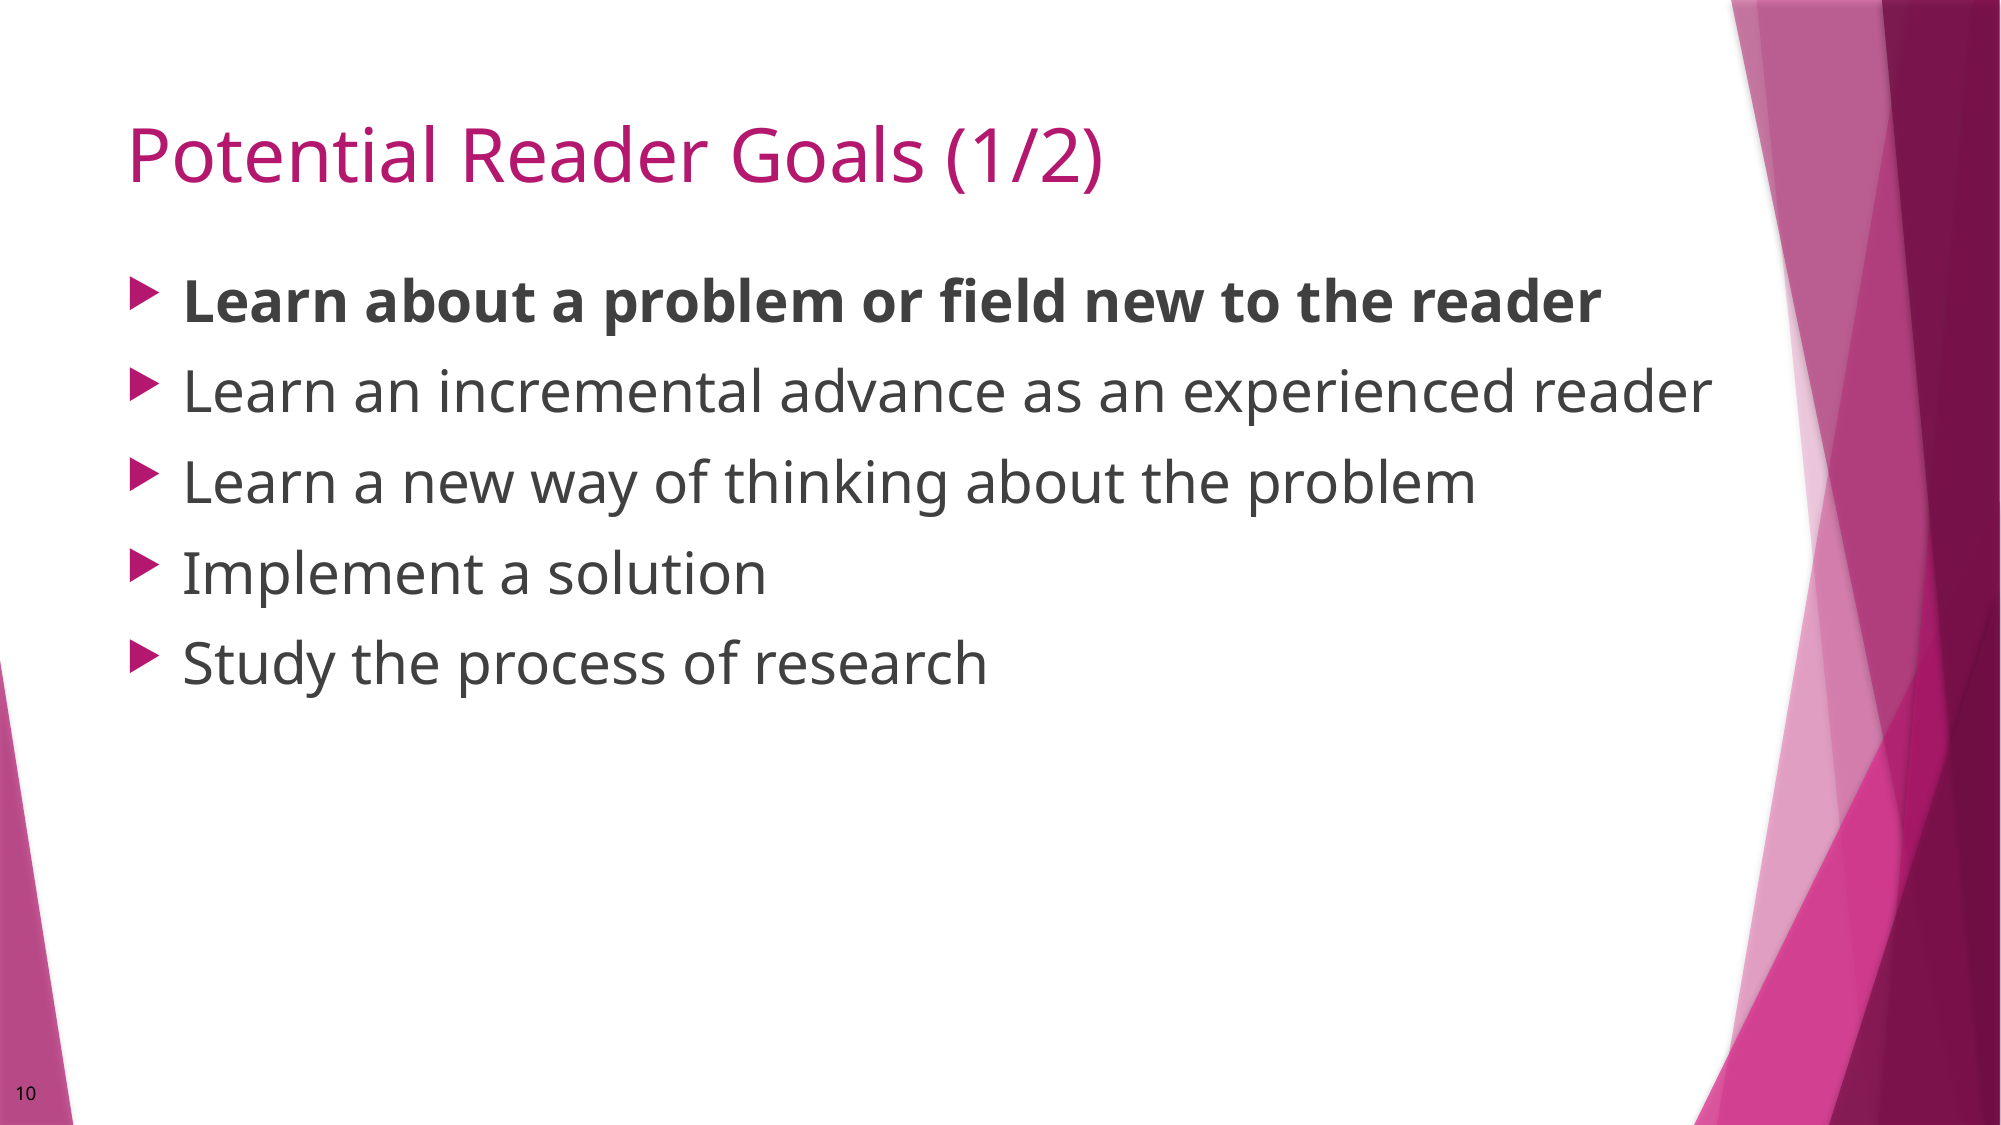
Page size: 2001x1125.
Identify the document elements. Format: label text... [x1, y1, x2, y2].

slide_number 10 [0, 1063, 113, 1124]
title Potential Reader Goals (1/2) [111, 99, 1522, 216]
list Learn about a problem or field new to the reader Learn an incremental advance as an experienced reader Learn a new way of thinking about the problem Implement a solution Study the process of research [111, 256, 1755, 1075]
